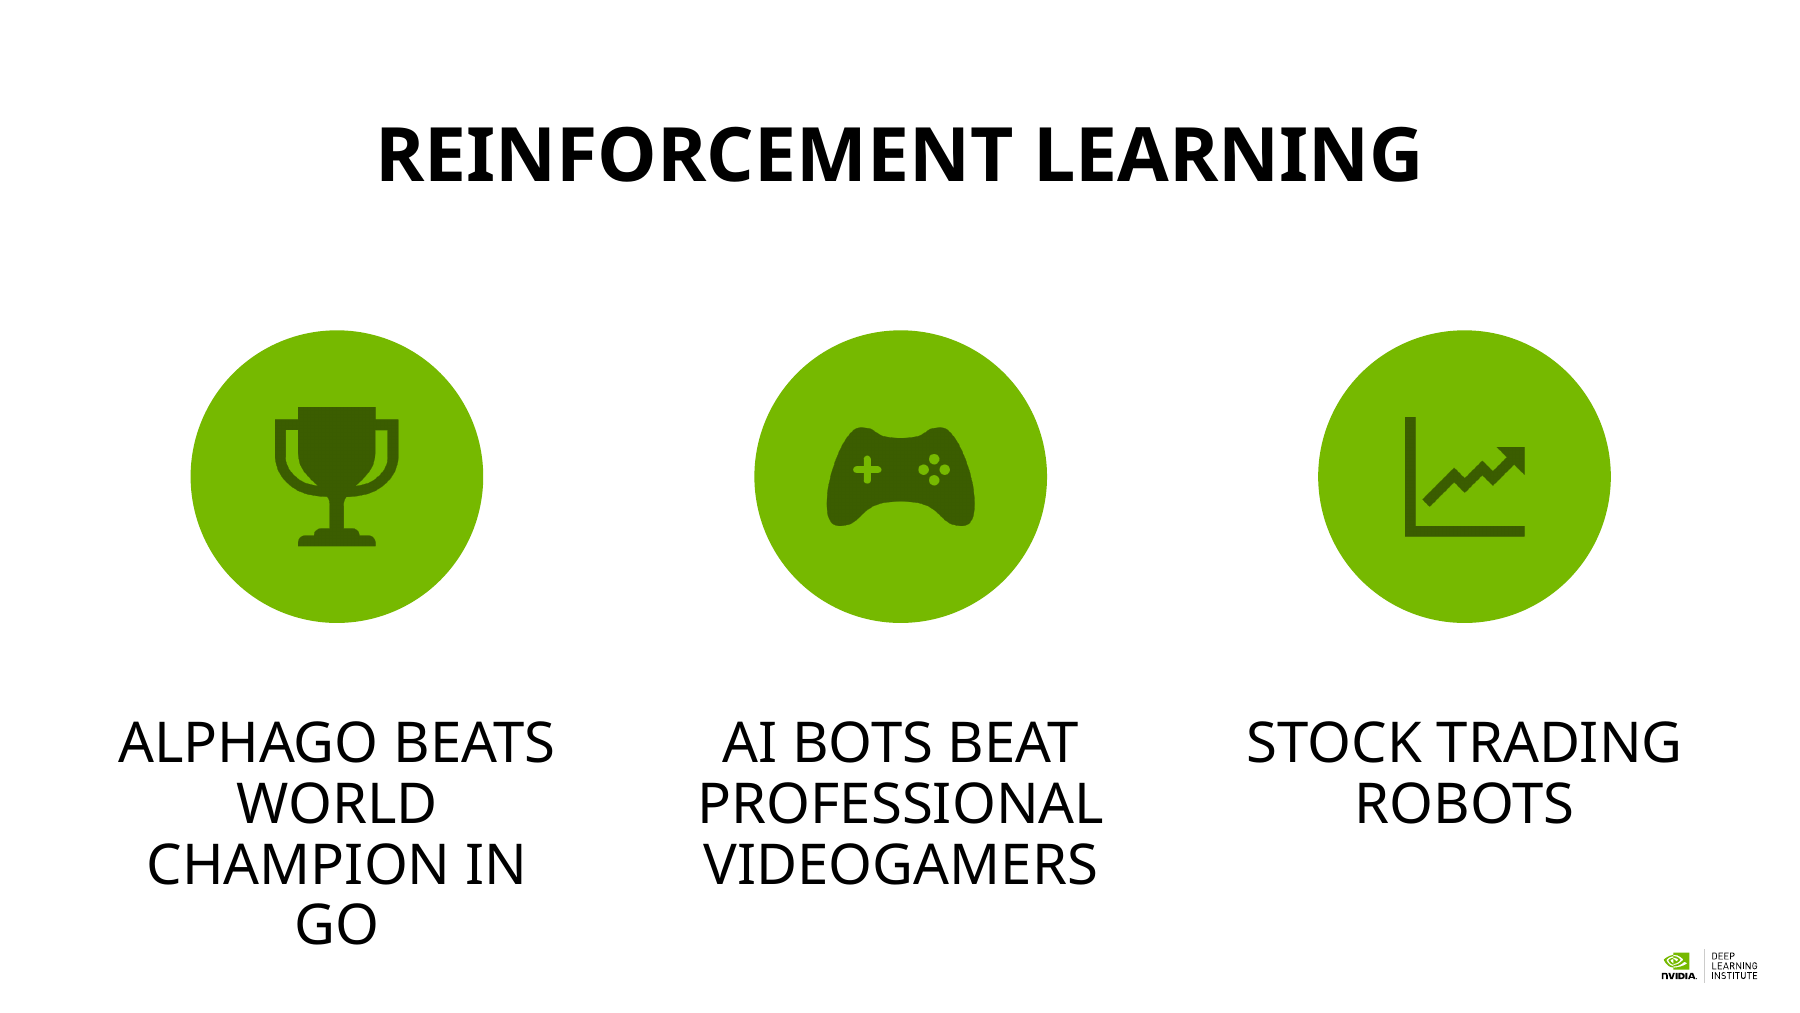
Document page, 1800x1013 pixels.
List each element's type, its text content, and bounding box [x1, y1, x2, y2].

title Reinforcement learning [81, 108, 1719, 206]
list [84, 305, 1717, 917]
